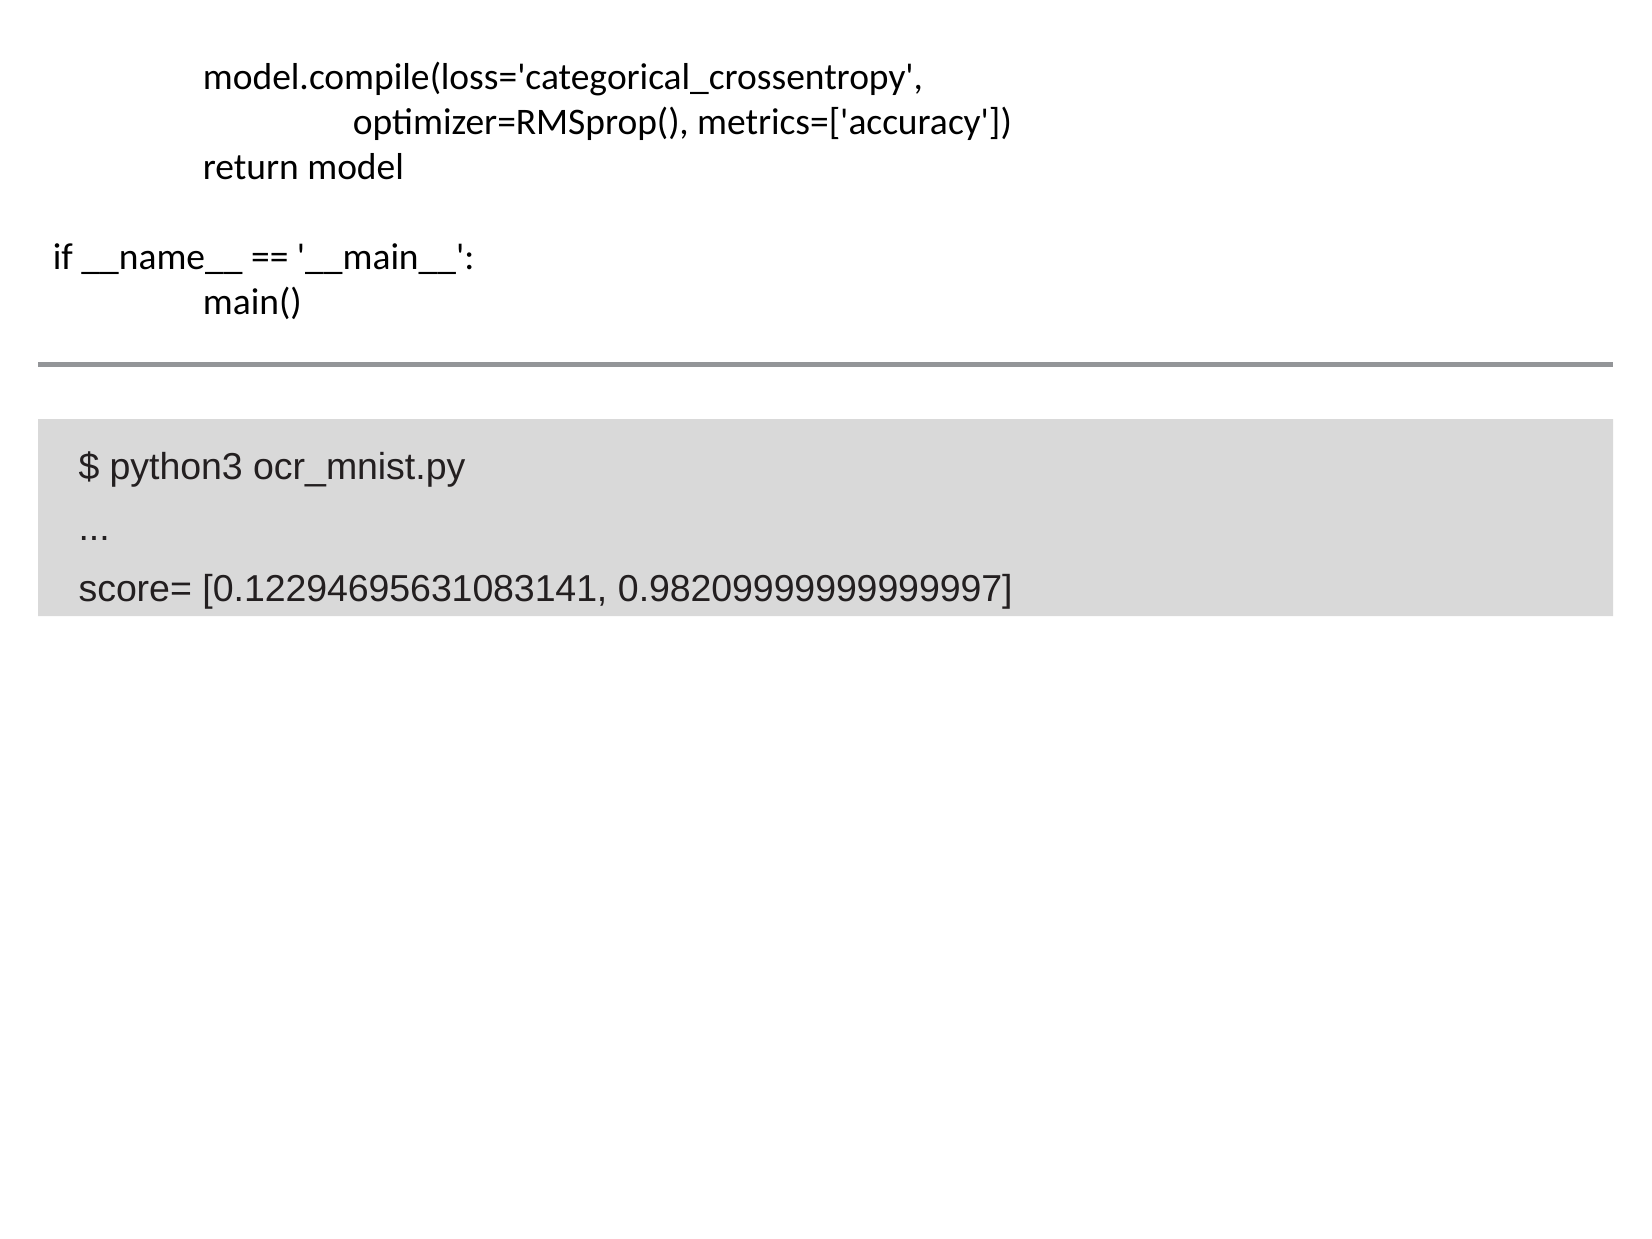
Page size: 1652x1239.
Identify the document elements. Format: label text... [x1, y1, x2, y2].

text_box model.compile(loss='categorical_crossentropy', optimizer=RMSprop(), metrics=['accuracy']) return model if __name__ == '__main__': main() [38, 44, 1614, 329]
text_box $ python3 ocr_mnist.py ... score= [0.12294695631083141, 0.98209999999999997] [38, 419, 1614, 617]
